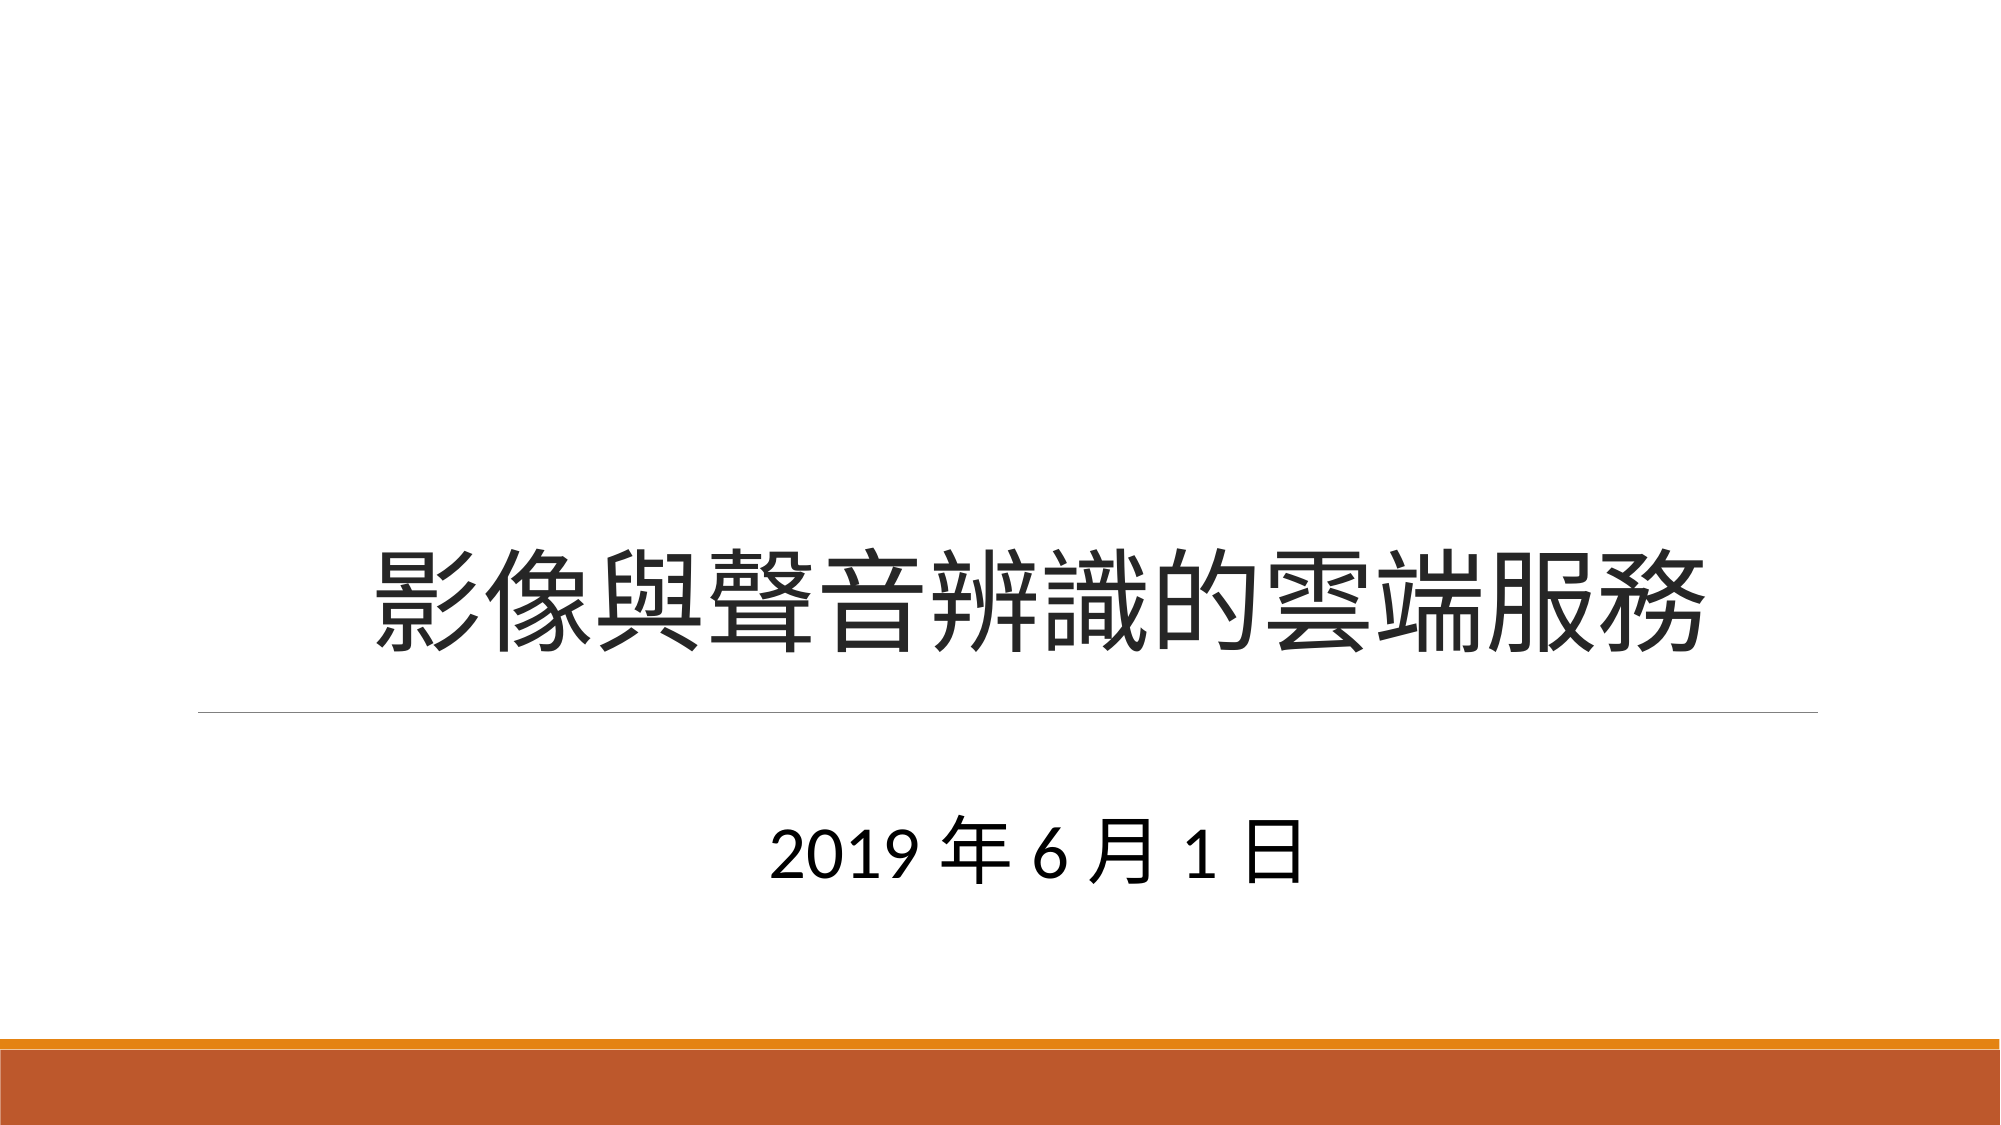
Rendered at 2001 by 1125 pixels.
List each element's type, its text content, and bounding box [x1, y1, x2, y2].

text_box 2019年6月1日 [676, 796, 1404, 901]
title 影像與聲音辨識的雲端服務 [80, 270, 2000, 675]
